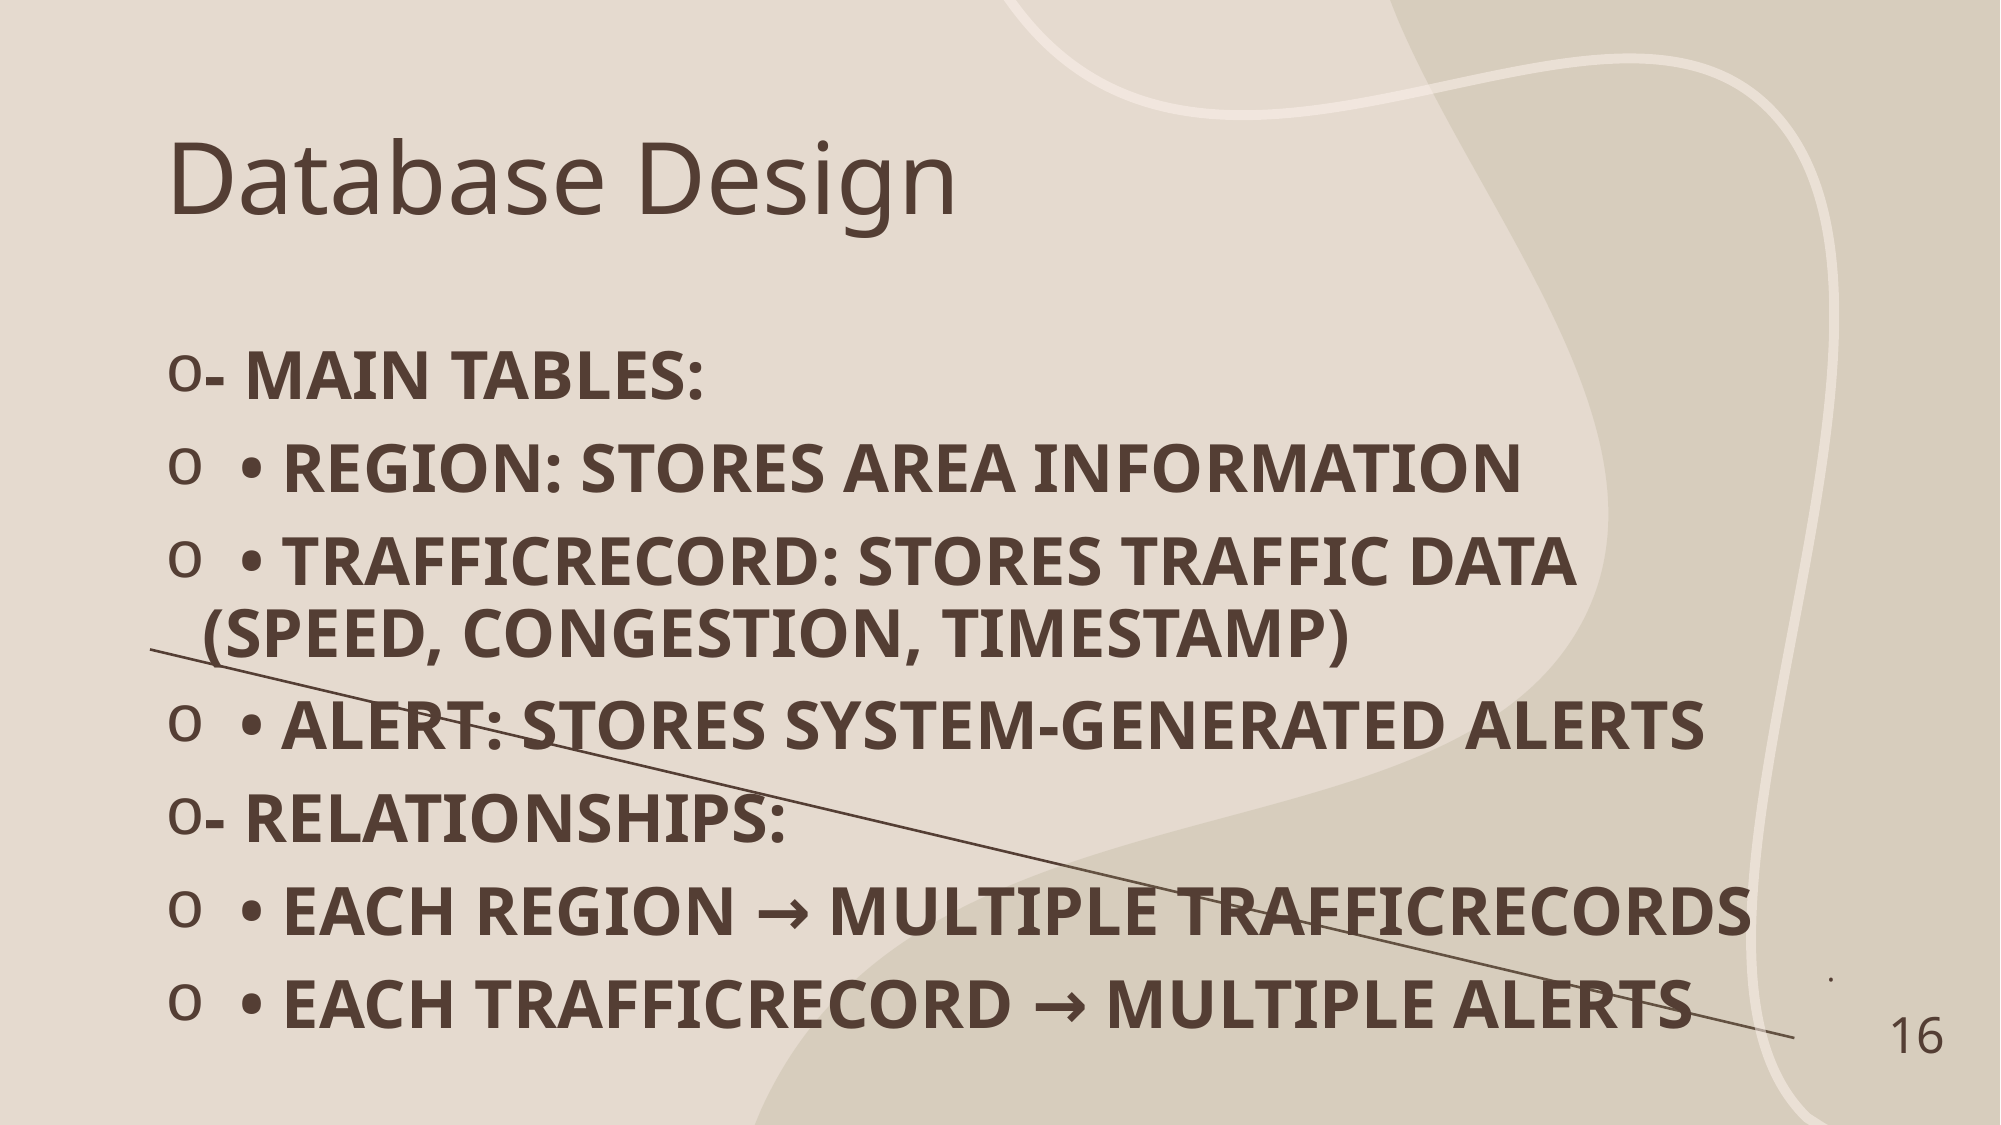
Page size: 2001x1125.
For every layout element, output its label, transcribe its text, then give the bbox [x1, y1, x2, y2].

slide_number 16 [1862, 964, 1971, 1112]
list - Main Tables: • Region: Stores area information • TrafficRecord: Stores traffic data (speed, congestion, timestamp) • Alert: Stores system-generated alerts - Relationships: • Each Region → multiple TrafficRecords • Each TrafficRecord → multiple Alerts [150, 334, 1795, 965]
list . [1714, 964, 1850, 1013]
title Database Design [150, 66, 1850, 244]
